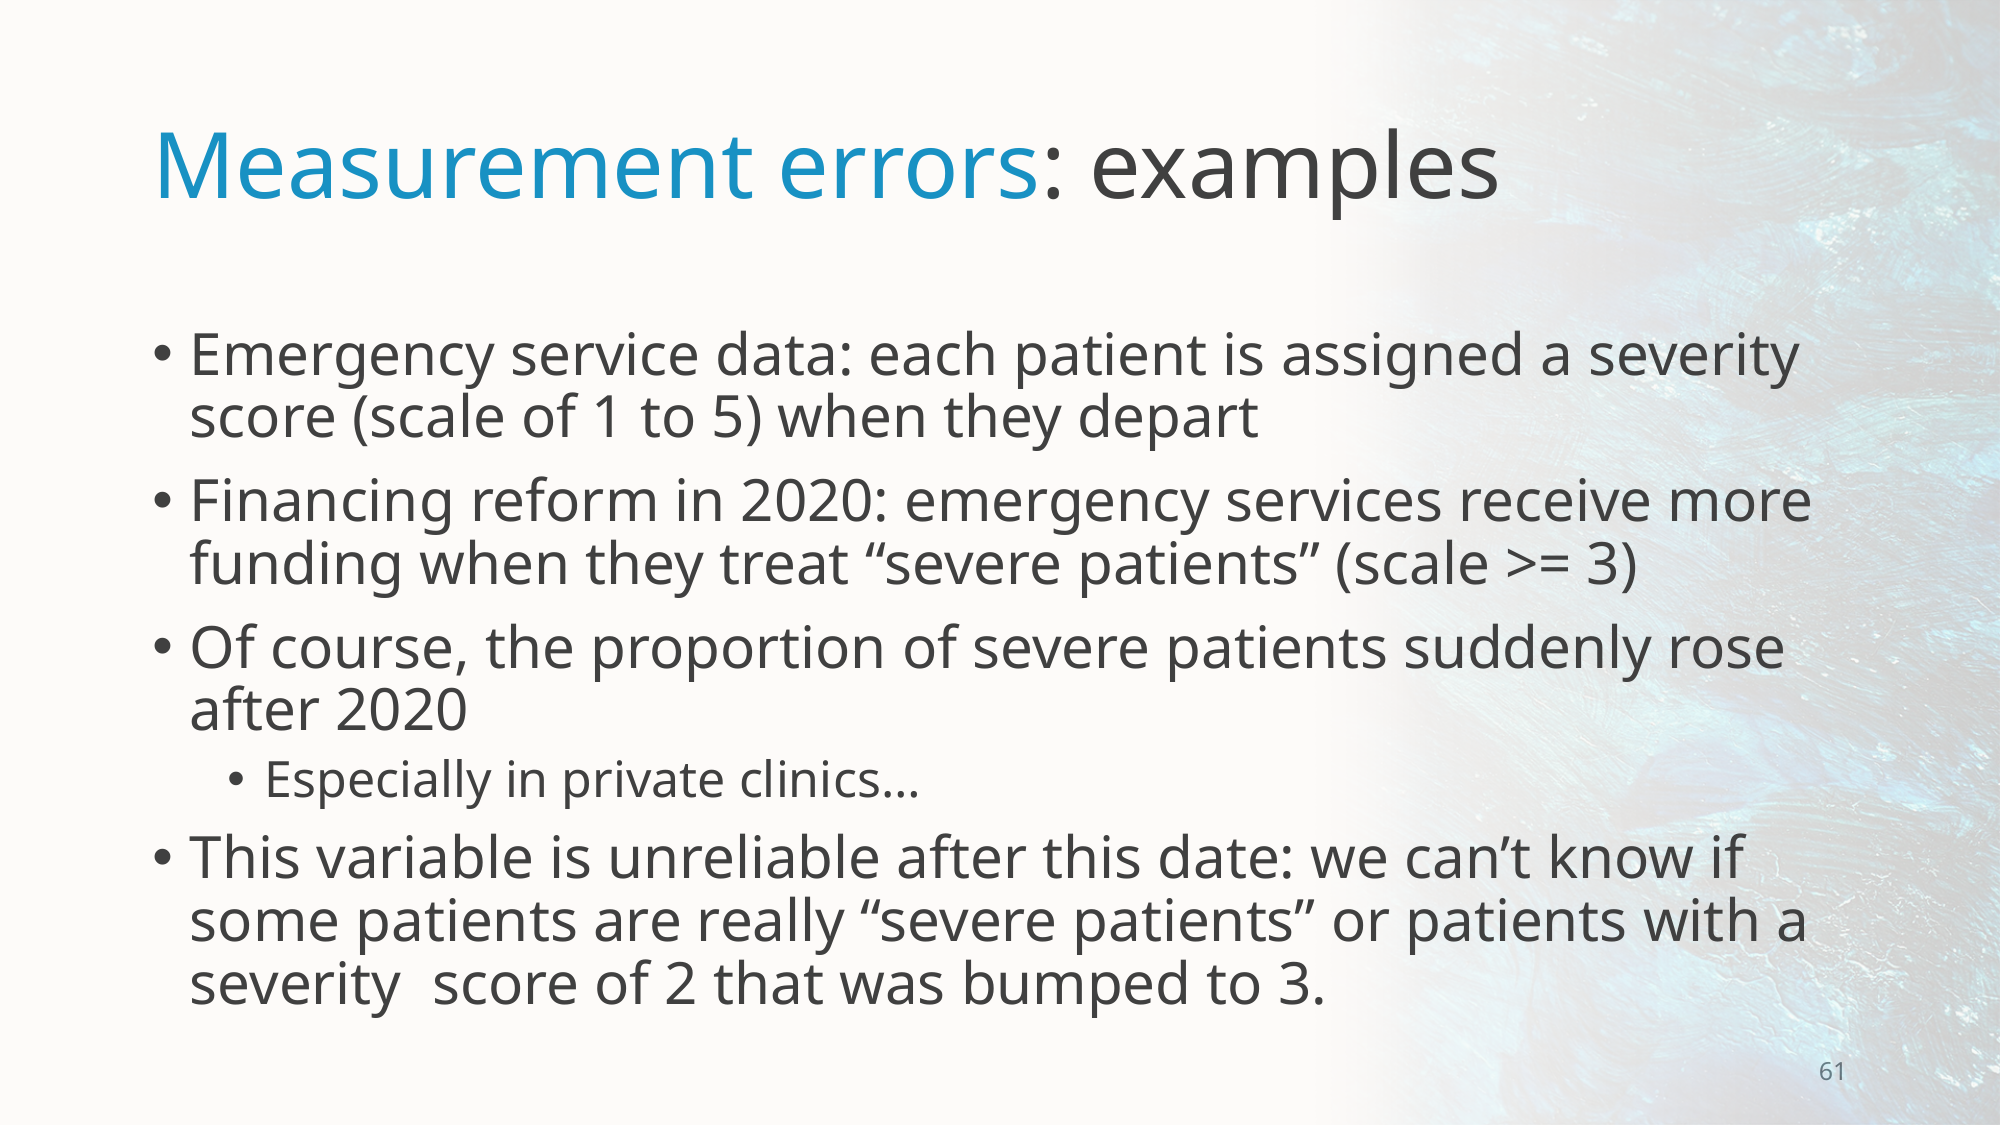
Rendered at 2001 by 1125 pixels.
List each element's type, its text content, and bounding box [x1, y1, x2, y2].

list Emergency service data: each patient is assigned a severity score (scale of 1 to 5) when they depart Financing reform in 2020: emergency services receive more funding when they treat “severe patients” (scale >= 3) Of course, the proportion of severe patients suddenly rose after 2020 Especially in private clinics… This variable is unreliable after this date: we can’t know if some patients are really “severe patients” or patients with a severity score of 2 that was bumped to 3. [137, 317, 1286, 1031]
picture [1286, 0, 2000, 1125]
title Measurement errors: examples [137, 59, 1286, 278]
